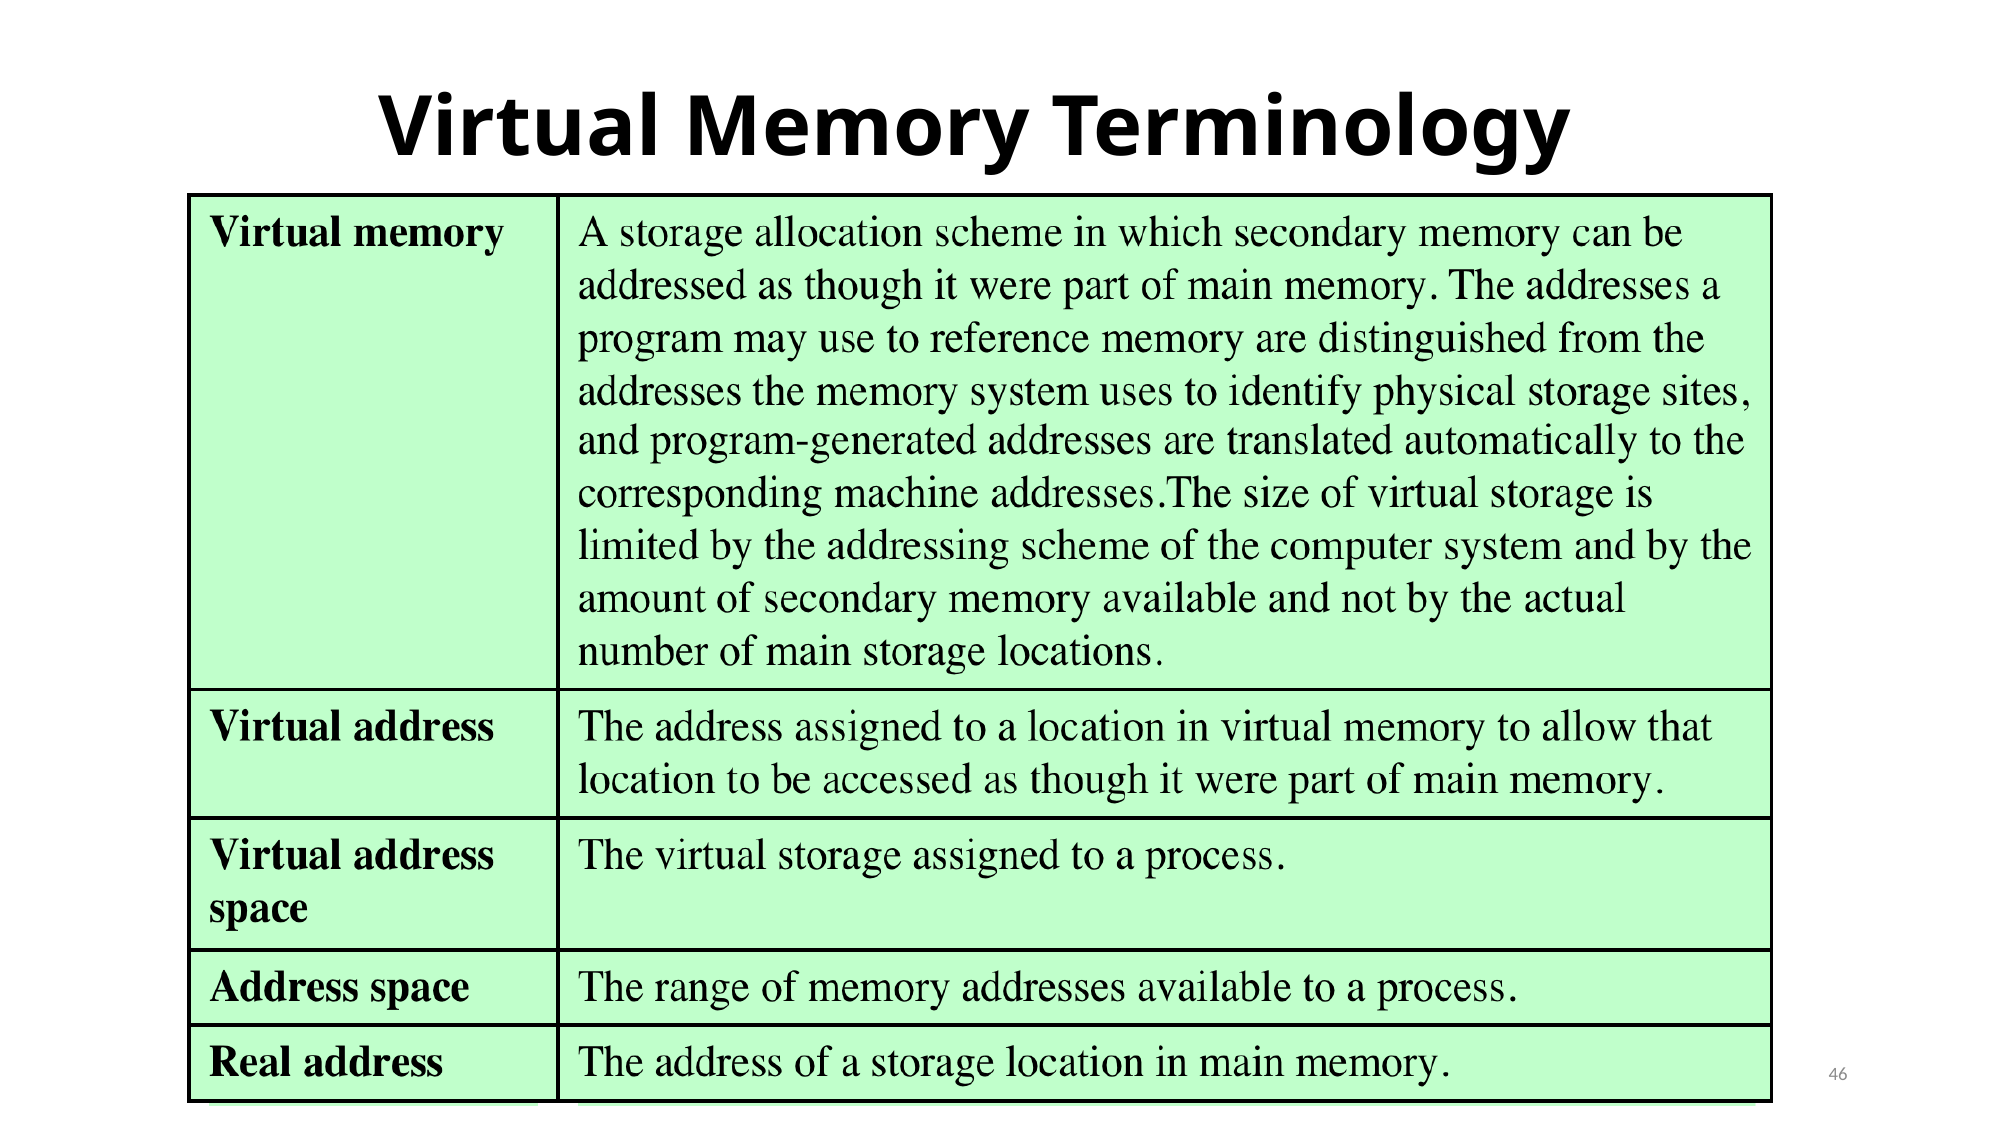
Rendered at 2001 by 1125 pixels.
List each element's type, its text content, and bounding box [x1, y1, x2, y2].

slide_number 46 [1773, 1042, 1863, 1103]
title Virtual Memory Terminology [112, 20, 1838, 238]
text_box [187, 193, 1773, 1125]
